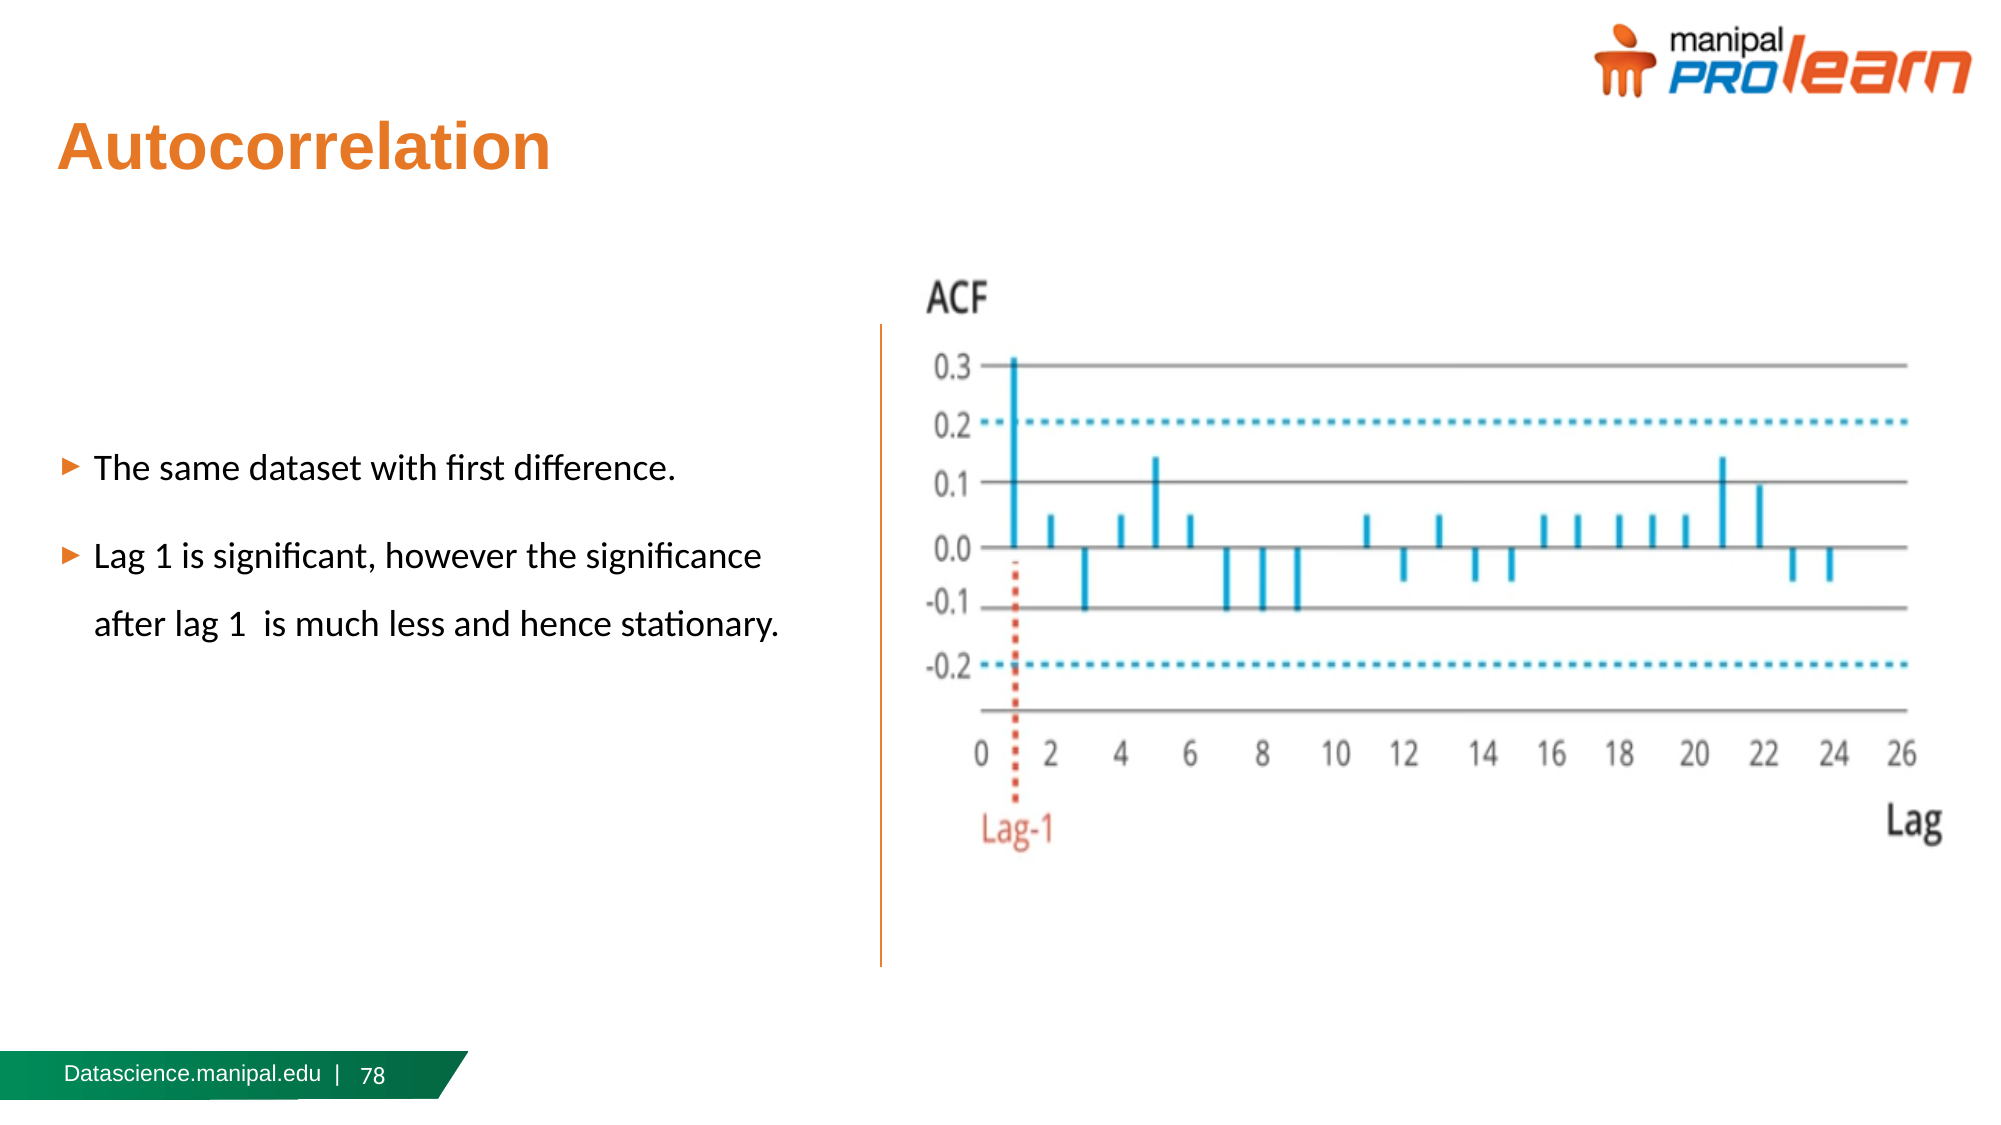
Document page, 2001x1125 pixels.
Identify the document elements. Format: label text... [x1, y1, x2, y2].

text_box The same dataset with first difference. Lag 1 is significant, however the significance after lag 1 is much less and hence stationary. [41, 413, 807, 824]
slide_number 78 [345, 1044, 467, 1105]
title Autocorrelation [41, 39, 1767, 257]
picture [1578, 18, 1984, 100]
picture [904, 233, 1949, 871]
